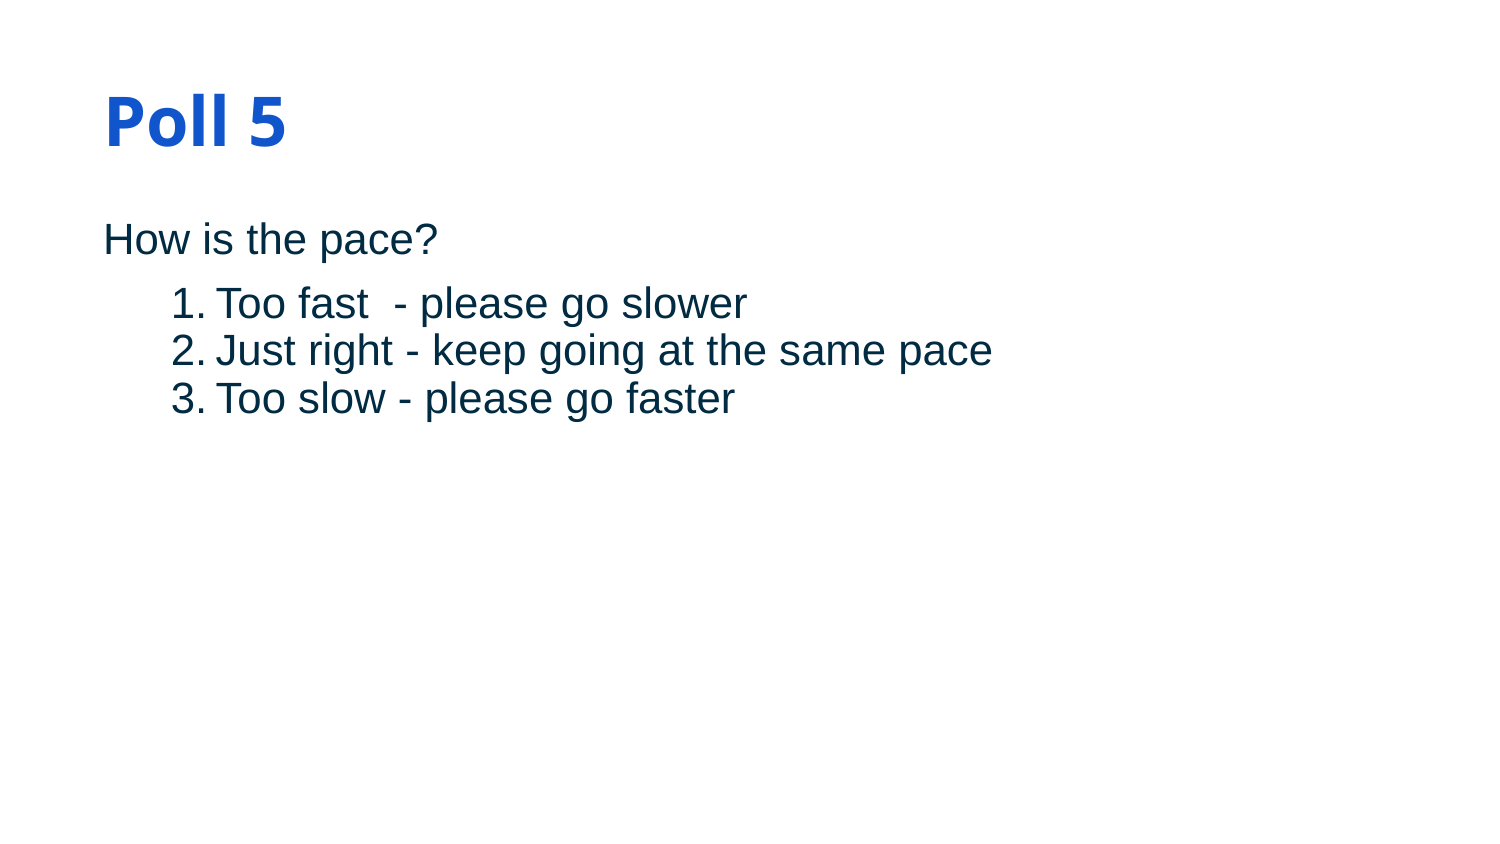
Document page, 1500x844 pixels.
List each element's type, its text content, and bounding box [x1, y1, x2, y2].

title Poll 5 [103, 87, 1397, 208]
list How is the pace? Too fast - please go slower Just right - keep going at the same pace Too slow - please go faster [103, 216, 1397, 753]
